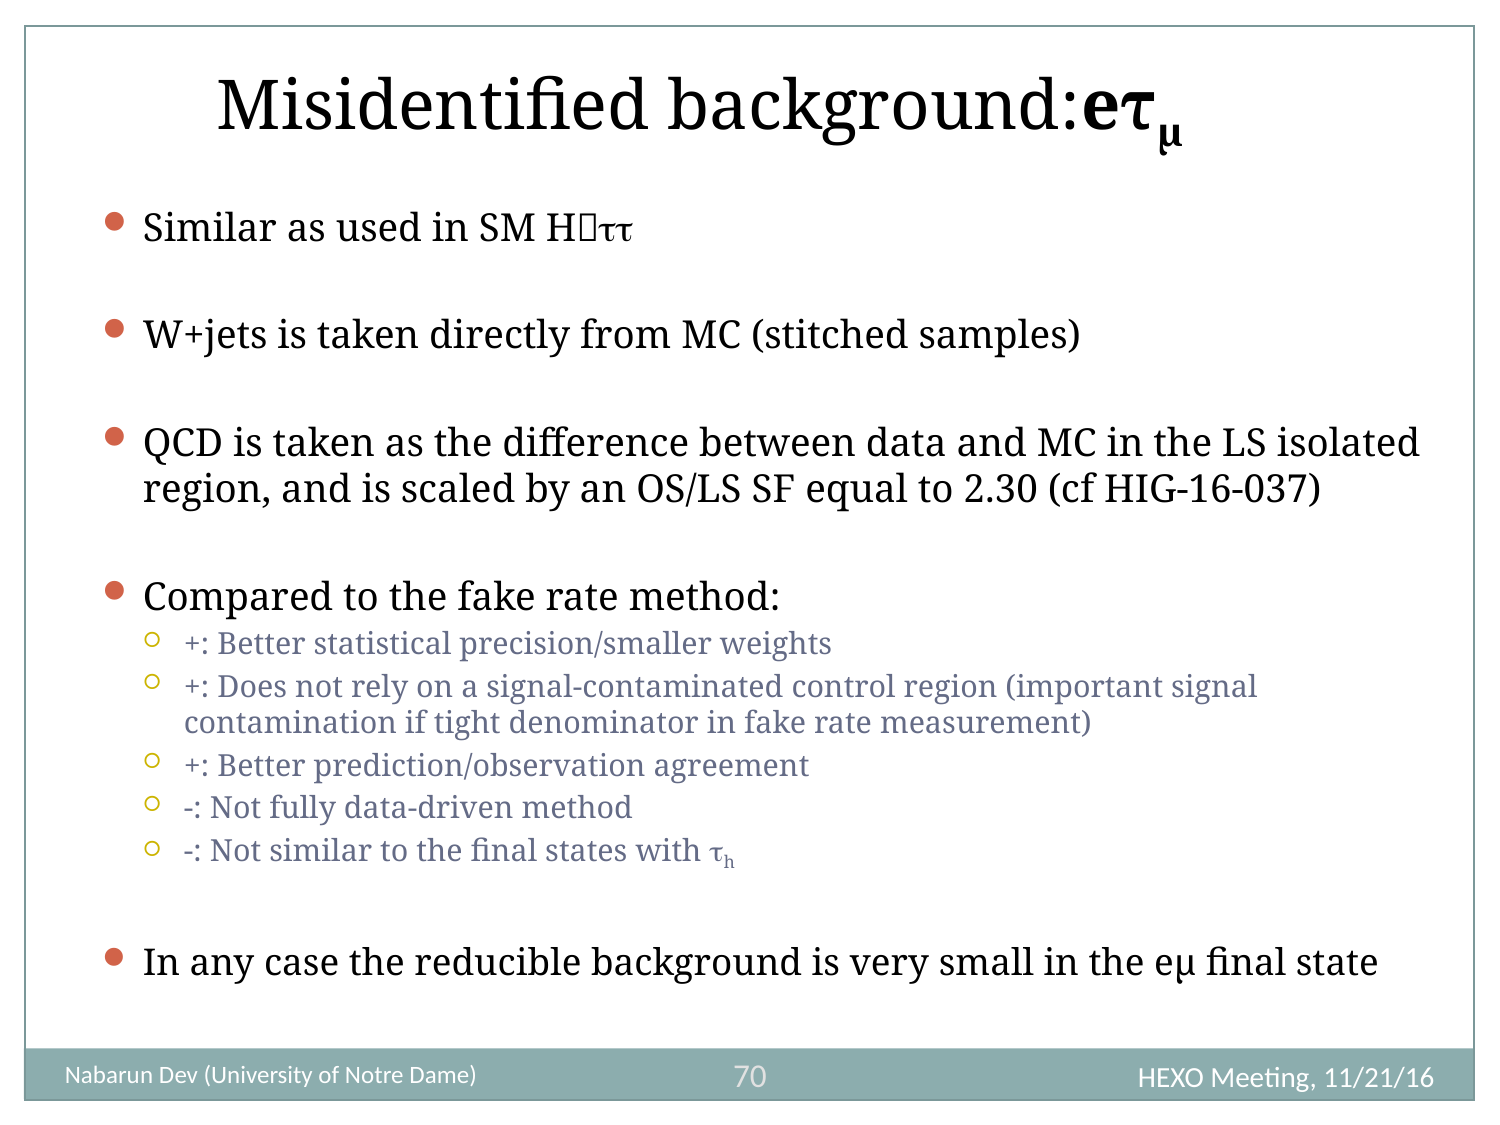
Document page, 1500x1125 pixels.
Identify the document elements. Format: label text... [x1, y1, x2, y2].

title Misidentified background:eτμ [0, 37, 1400, 162]
list Similar as used in SM Htt W+jets is taken directly from MC (stitched samples) QCD is taken as the difference between data and MC in the LS isolated region, and is scaled by an OS/LS SF equal to 2.30 (cf HIG-16-037) Compared to the fake rate method: +: Better statistical precision/smaller weights +: Does not rely on a signal-contaminated control region (important signal contamination if tight denominator in fake rate measurement) +: Better prediction/observation agreement -: Not fully data-driven method -: Not similar to the final states with th In any case the reducible background is very small in the eµ final state [87, 195, 1438, 1001]
footer Nabarun Dev (University of Notre Dame) [50, 1051, 638, 1112]
slide_number 70 [699, 1037, 800, 1110]
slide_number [950, 1050, 1450, 1111]
